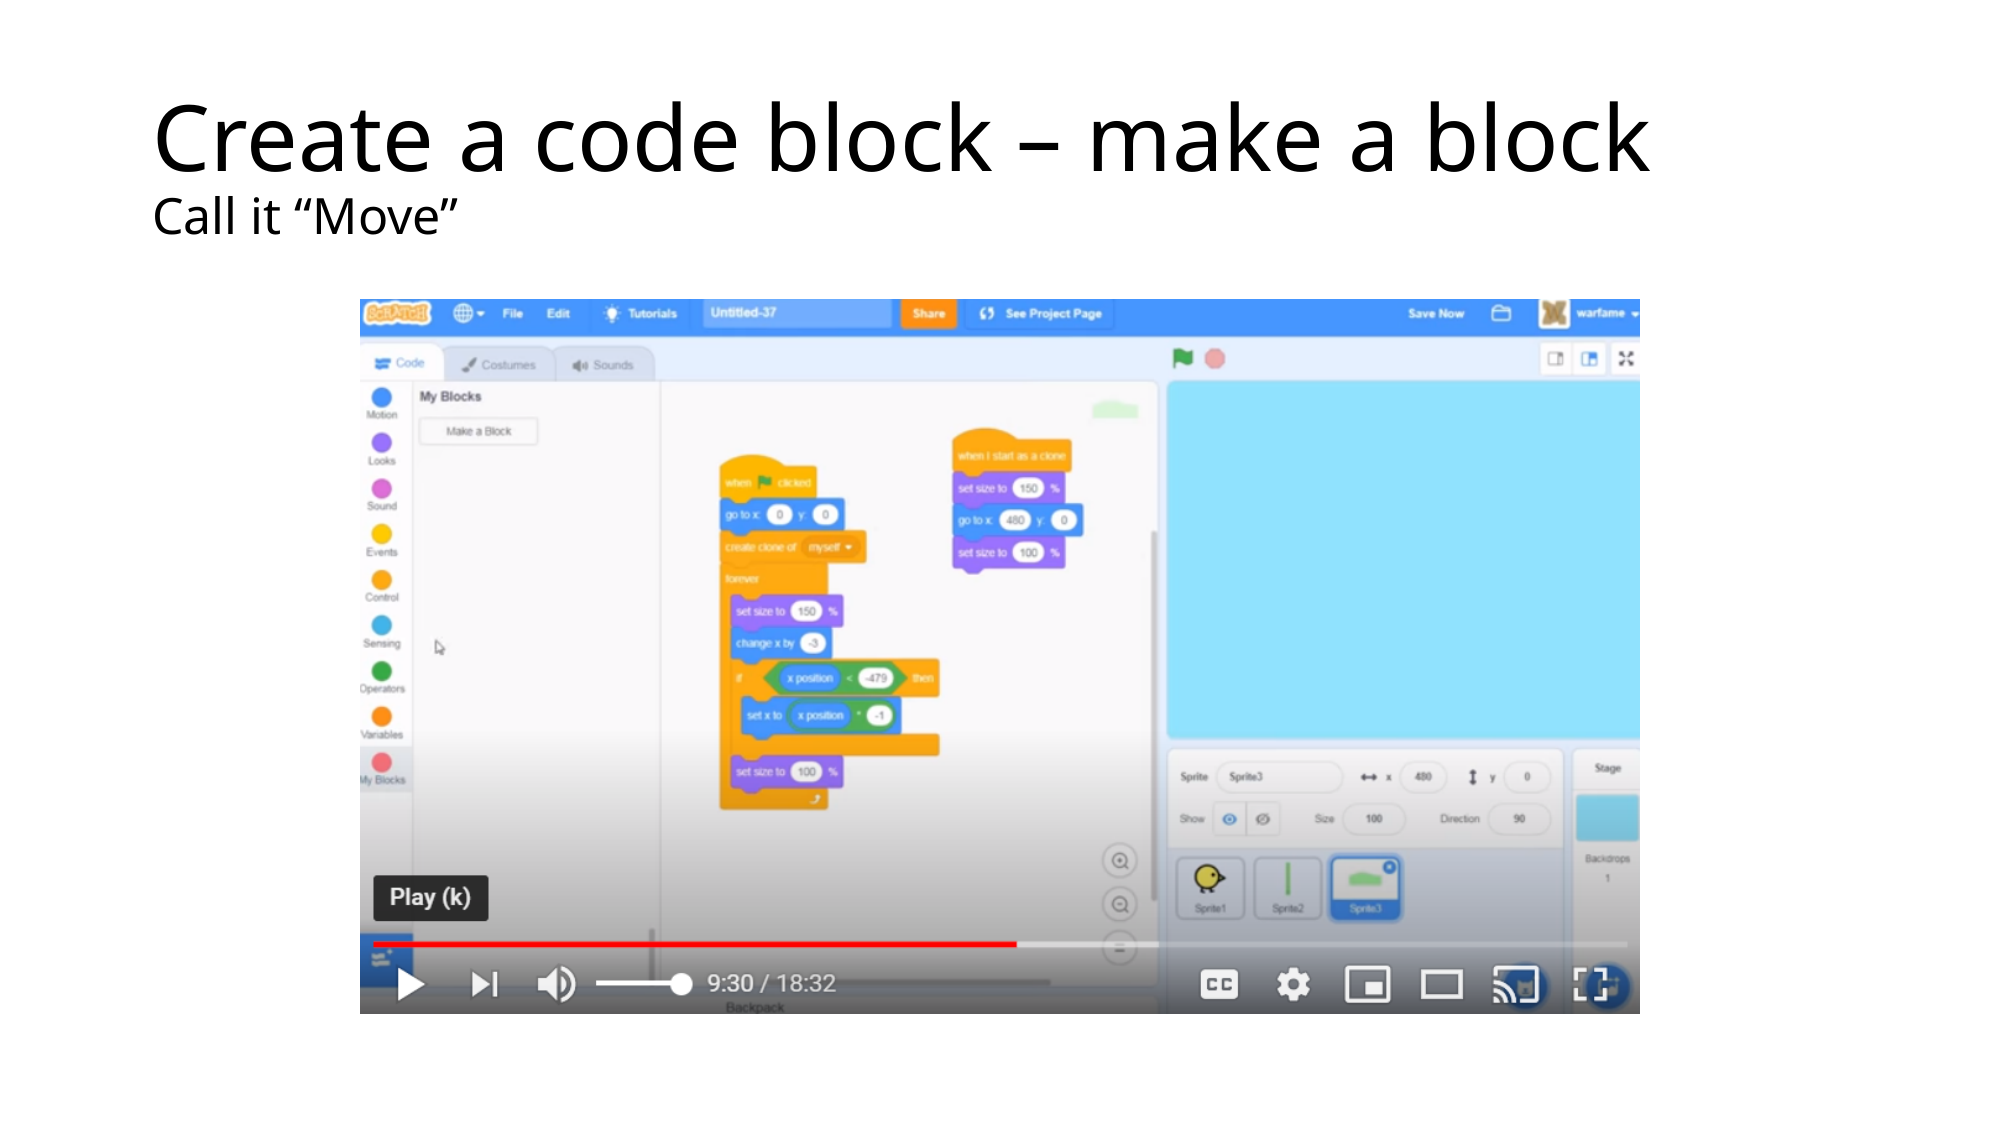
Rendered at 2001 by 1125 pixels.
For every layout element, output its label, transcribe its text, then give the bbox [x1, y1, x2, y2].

title Create a code block – make a block Call it “Move” [137, 59, 1863, 278]
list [360, 299, 1639, 1014]
